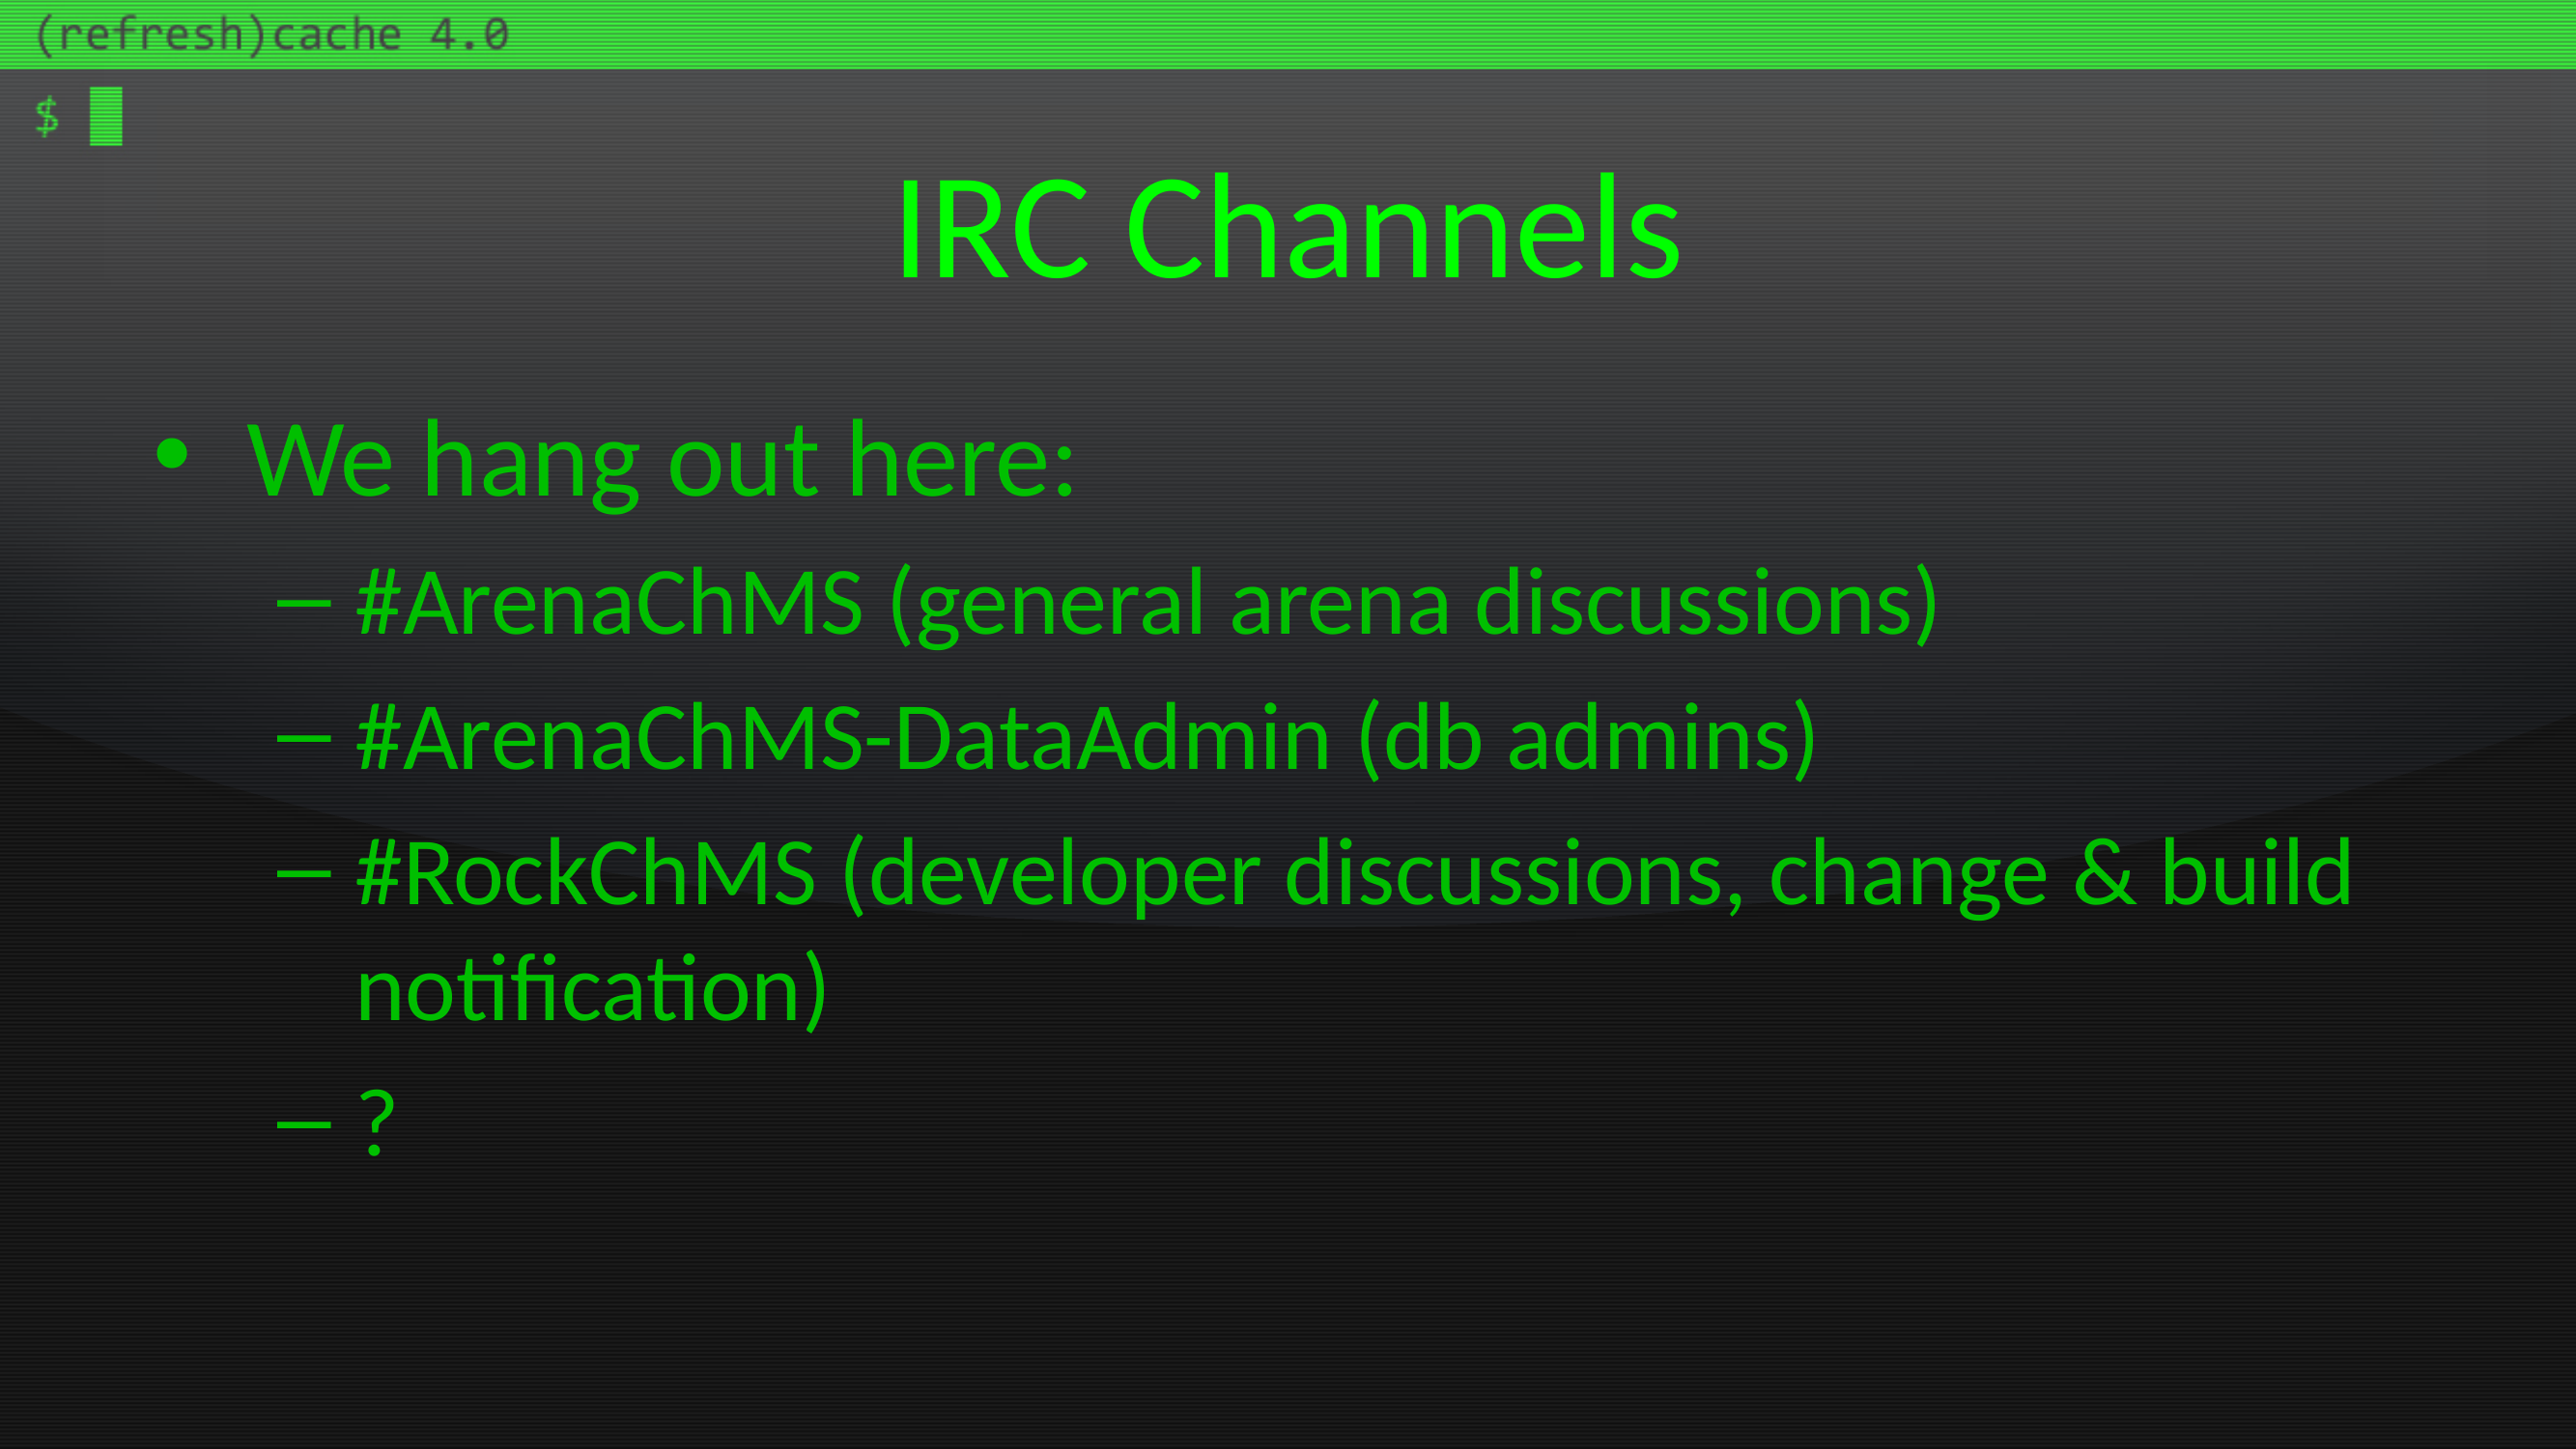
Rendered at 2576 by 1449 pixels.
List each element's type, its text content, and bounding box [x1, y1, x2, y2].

picture [0, 0, 2576, 1449]
title IRC Channels [128, 96, 2448, 338]
list We hang out here: #ArenaChMS (general arena discussions) #ArenaChMS-DataAdmin (db admins) #RockChMS (developer discussions, change & build notification) ? [128, 372, 2448, 1294]
